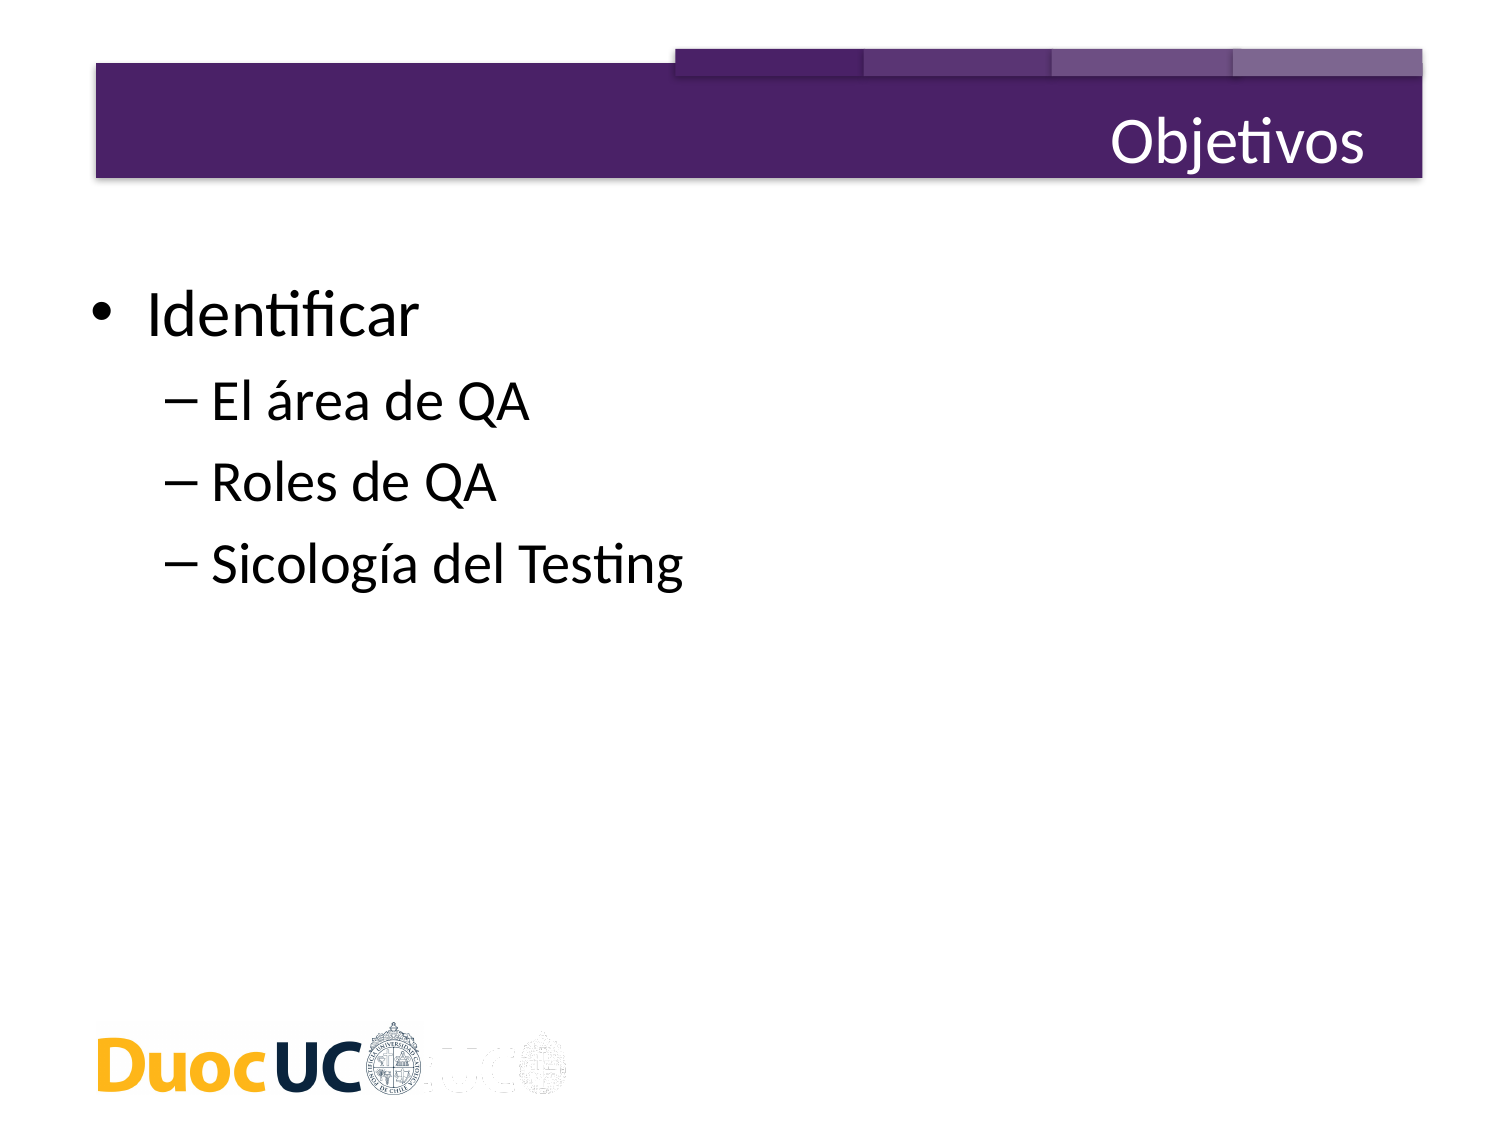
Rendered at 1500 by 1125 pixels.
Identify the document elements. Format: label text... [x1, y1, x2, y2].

list Identificar El área de QA Roles de QA Sicología del Testing [75, 262, 1425, 1005]
picture [96, 1021, 566, 1095]
text_box Objetivos [847, 88, 1381, 184]
